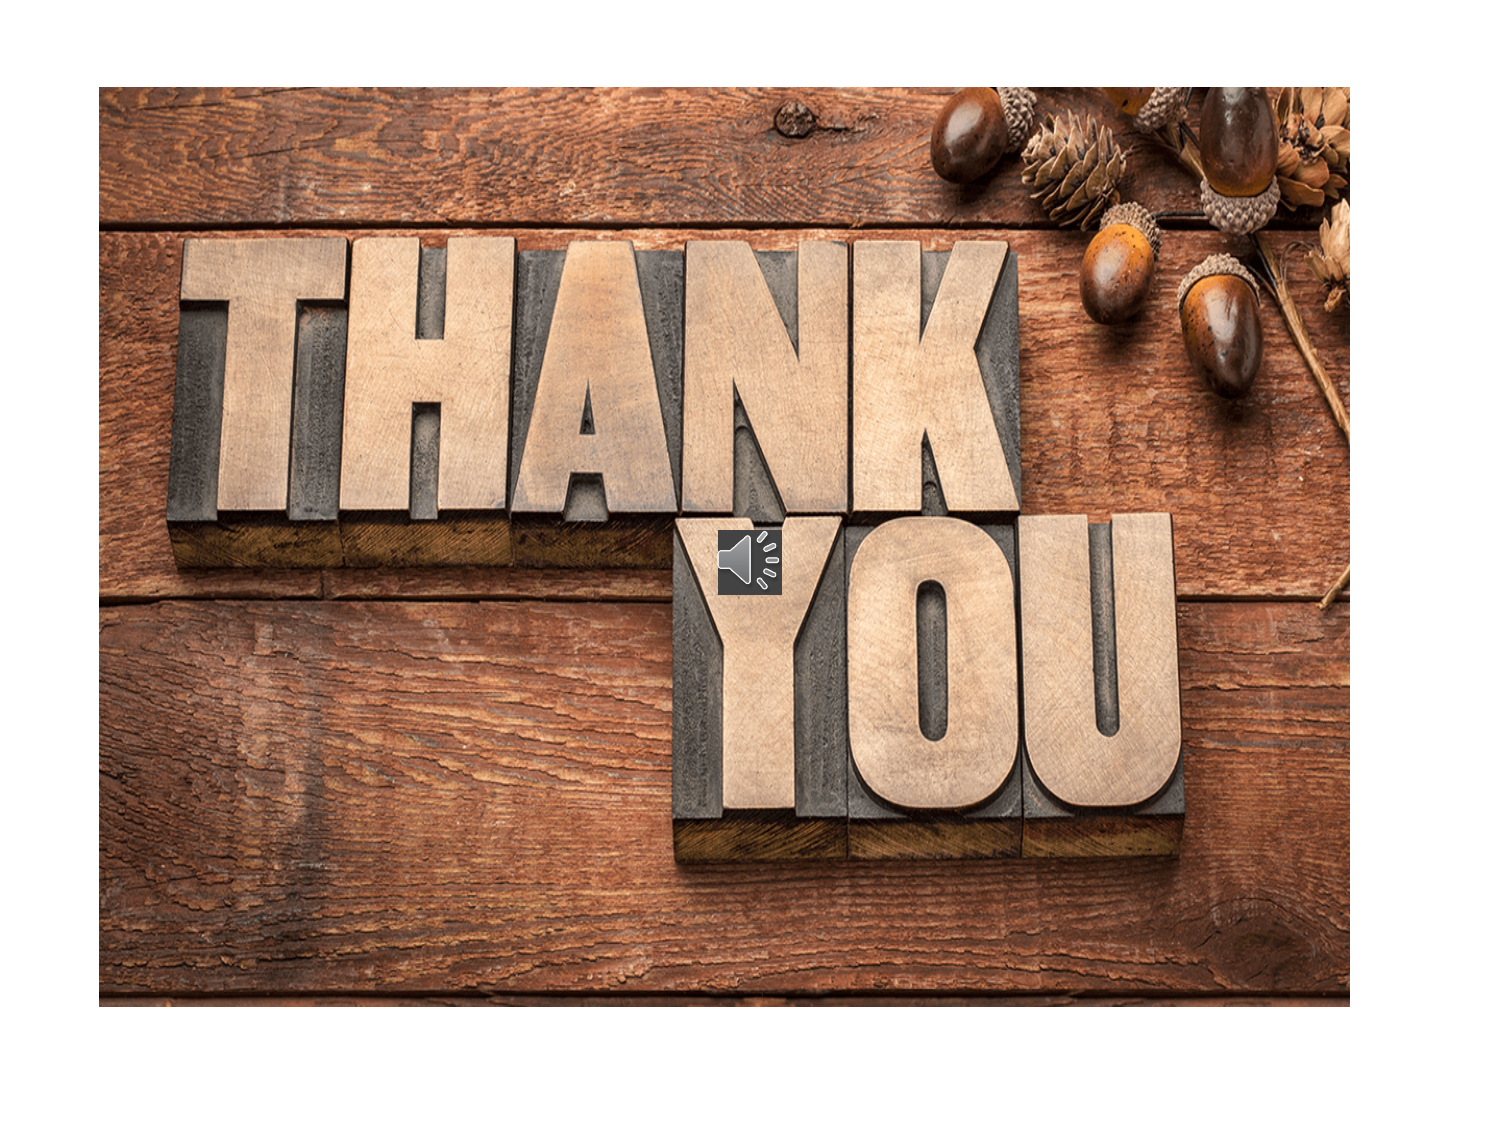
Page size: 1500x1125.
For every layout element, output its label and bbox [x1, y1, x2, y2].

picture [99, 87, 1351, 1007]
